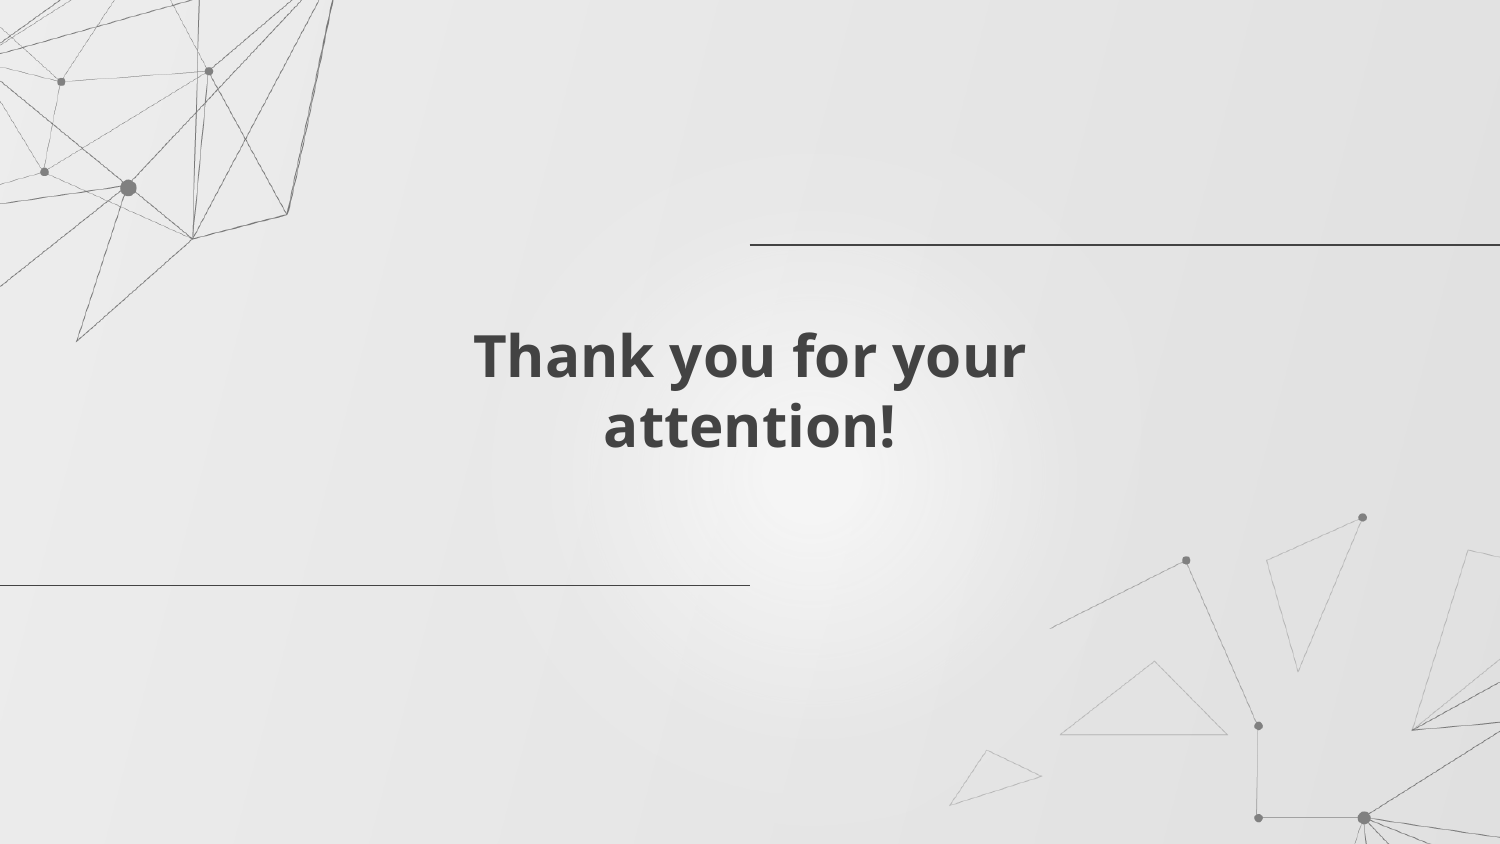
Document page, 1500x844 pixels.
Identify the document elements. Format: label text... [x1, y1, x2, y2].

title Thank you for your attention! [310, 370, 1190, 474]
picture [0, 0, 1500, 844]
